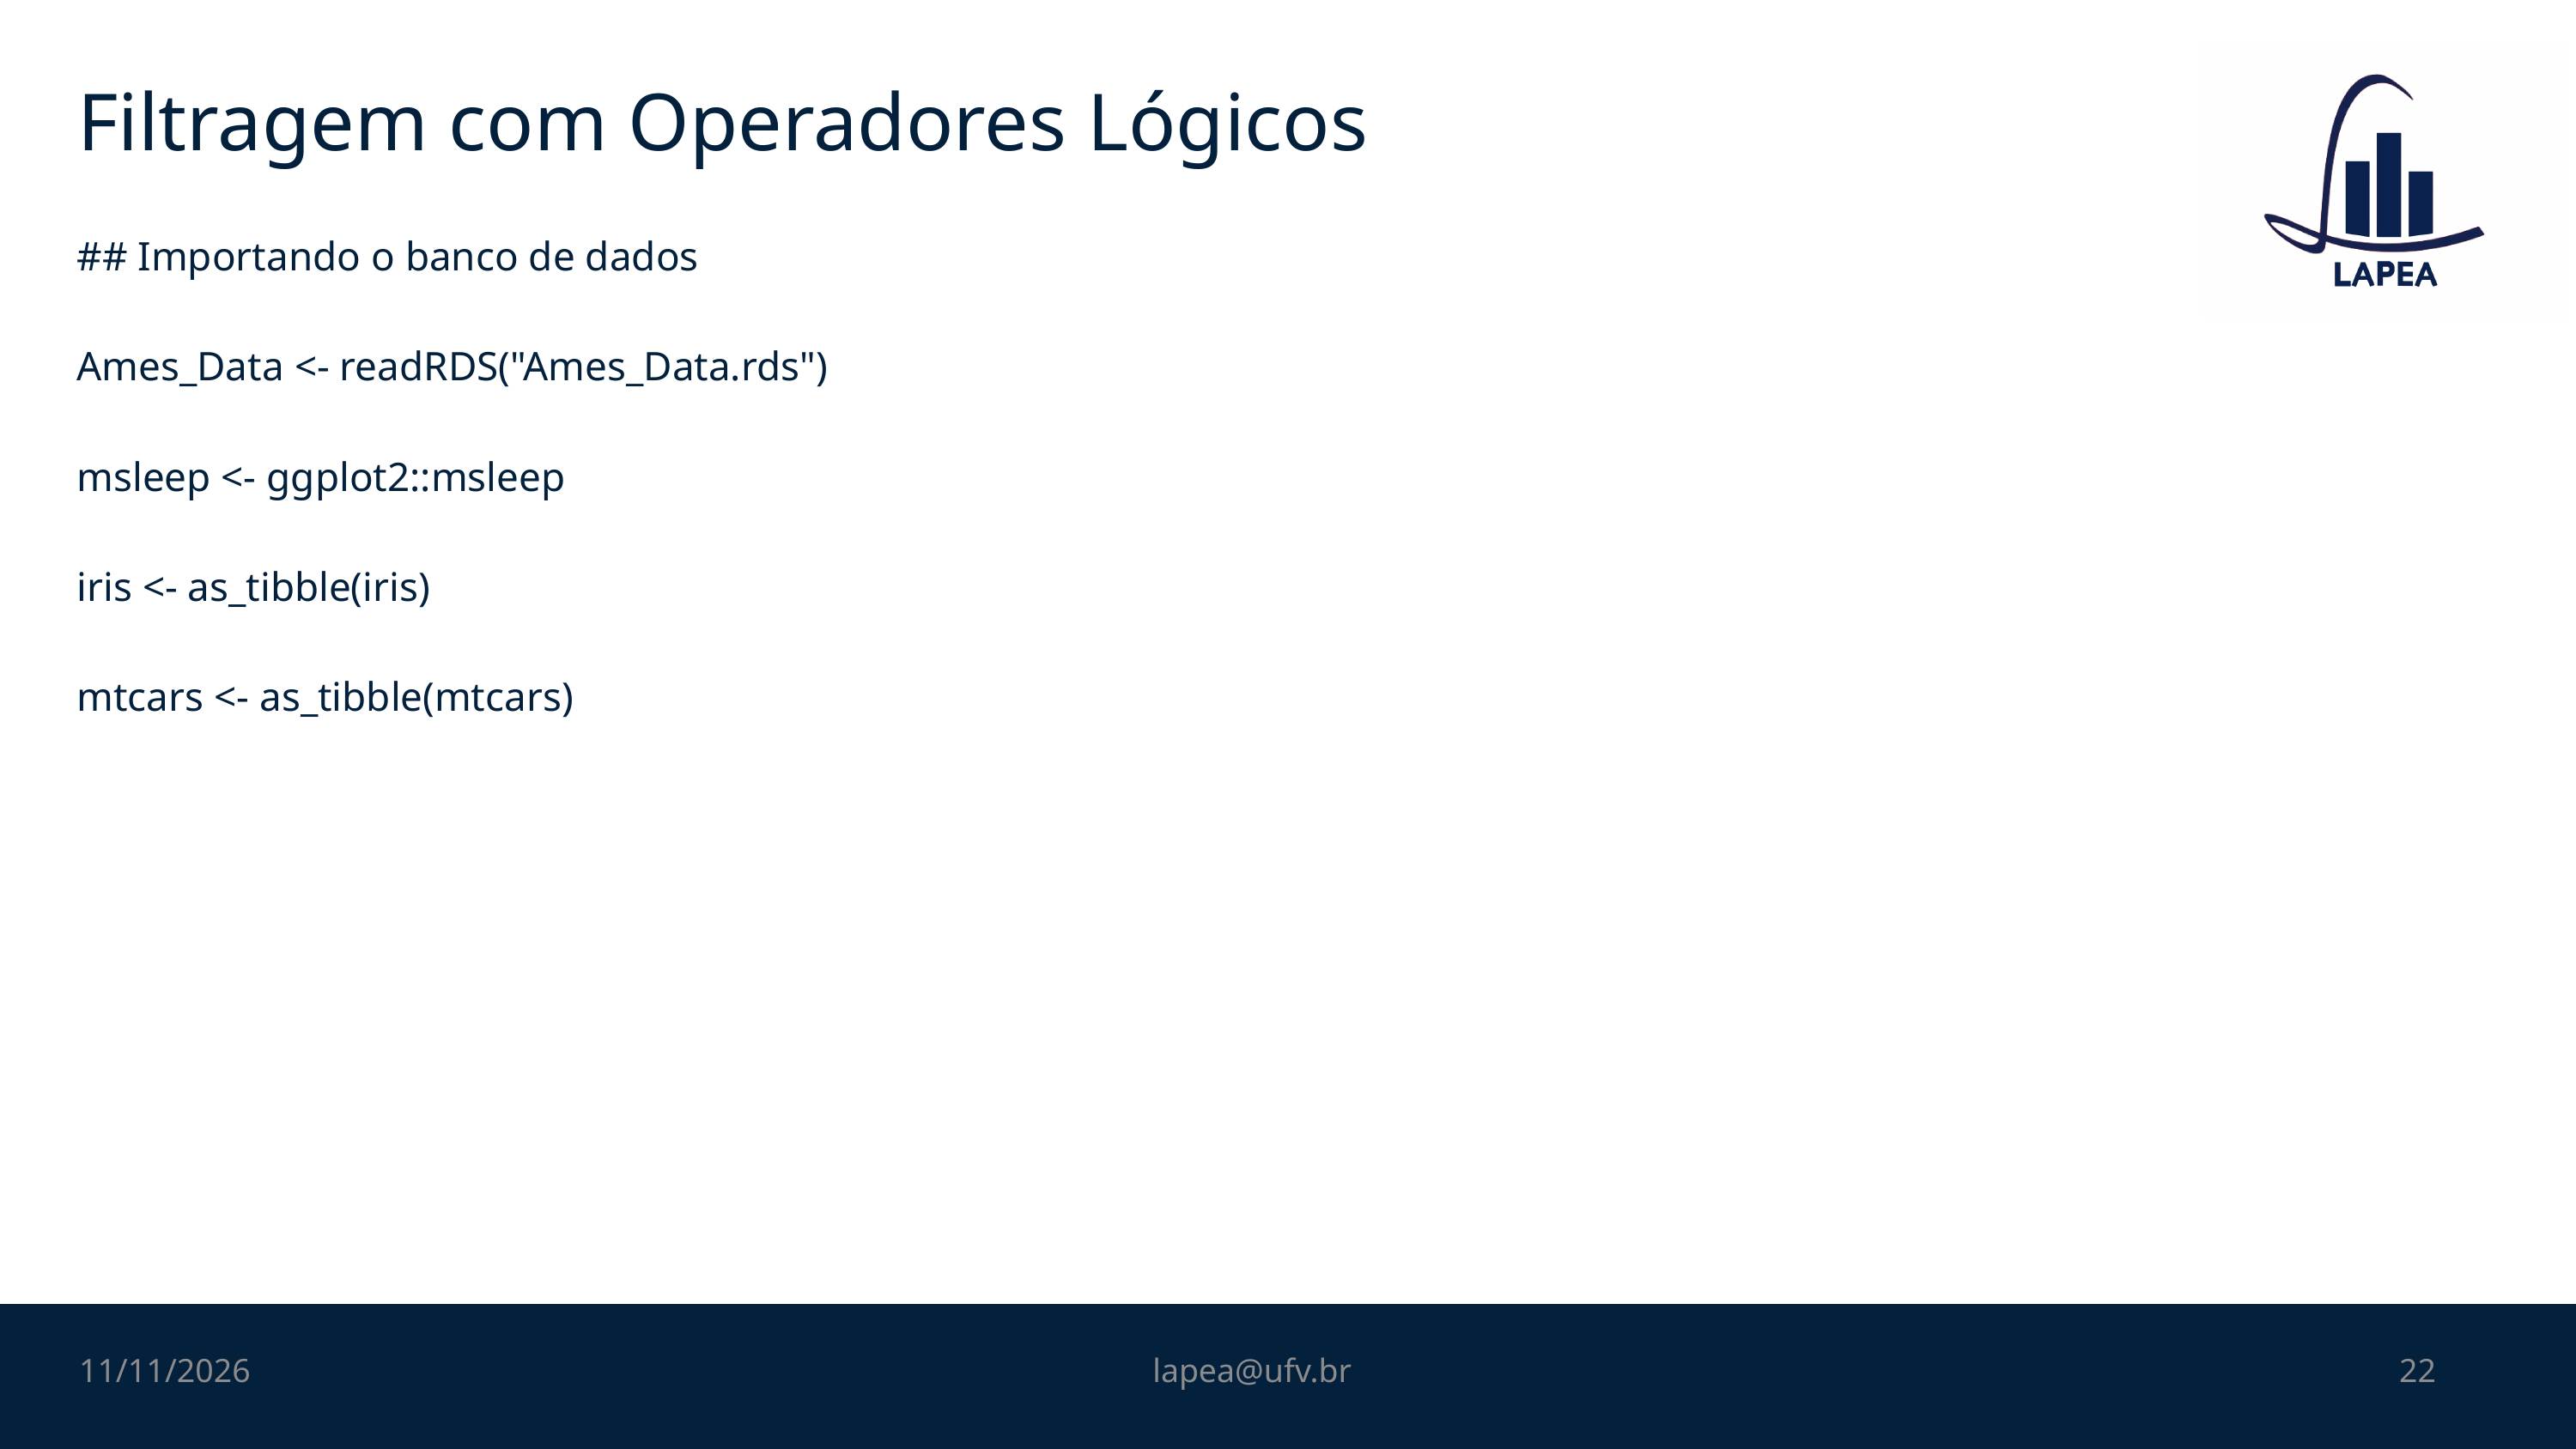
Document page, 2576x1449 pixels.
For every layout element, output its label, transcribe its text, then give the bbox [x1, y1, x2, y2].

picture [2200, 40, 2571, 318]
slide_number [66, 1346, 368, 1398]
list ## Importando o banco de dados Ames_Data <- readRDS("Ames_Data.rds") msleep <- ggplot2::msleep iris <- as_tibble(iris) mtcars <- as_tibble(mtcars) [64, 225, 2190, 1279]
slide_number 22 [2148, 1346, 2450, 1398]
title Filtragem com Operadores Lógicos [64, 39, 2190, 200]
footer lapea@ufv.br [410, 1346, 2095, 1398]
